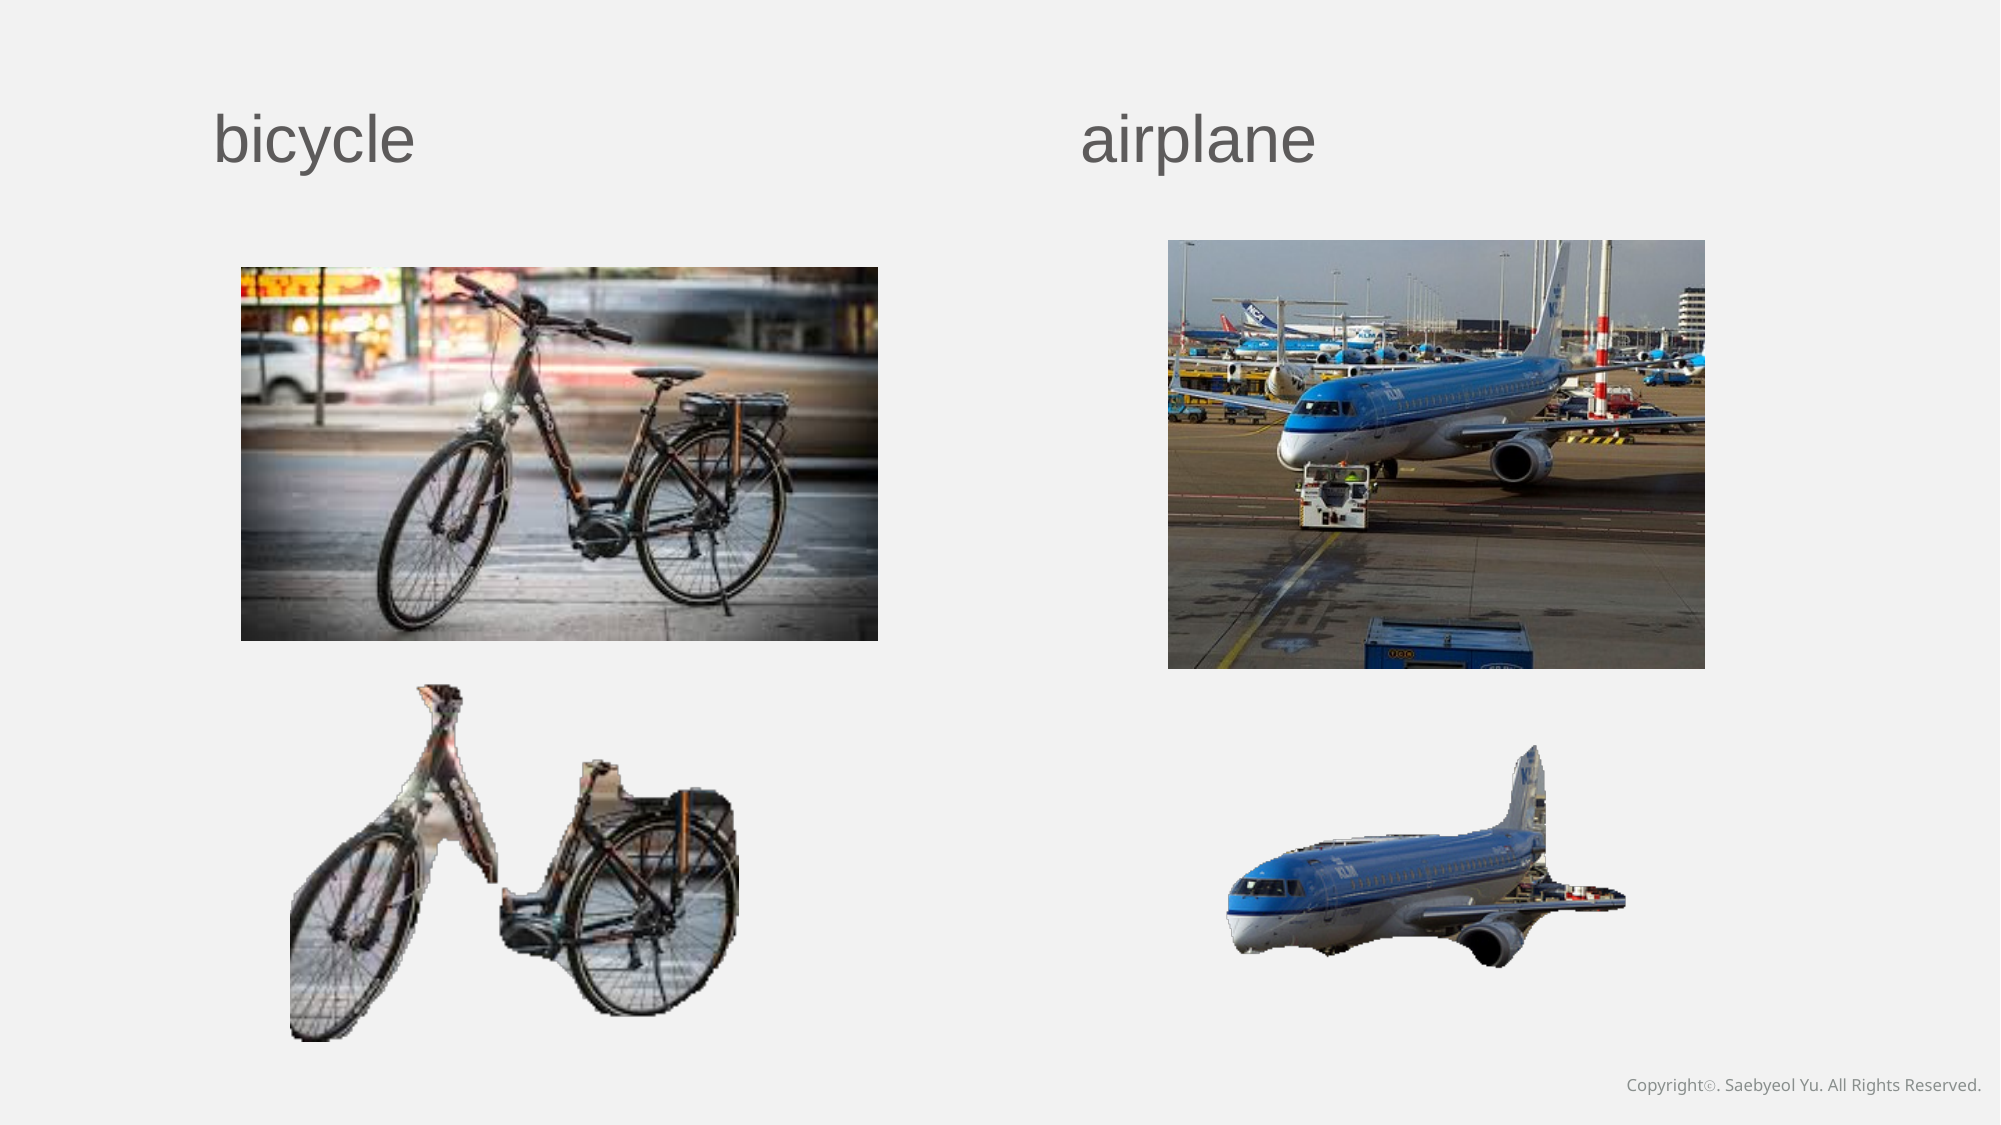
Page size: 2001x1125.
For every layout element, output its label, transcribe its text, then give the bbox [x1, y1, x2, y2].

picture [290, 683, 739, 1042]
text_box bicycle [116, 88, 515, 183]
picture [1168, 240, 1705, 669]
picture [1199, 683, 1682, 976]
picture [241, 267, 878, 642]
text_box airplane [999, 88, 1399, 183]
